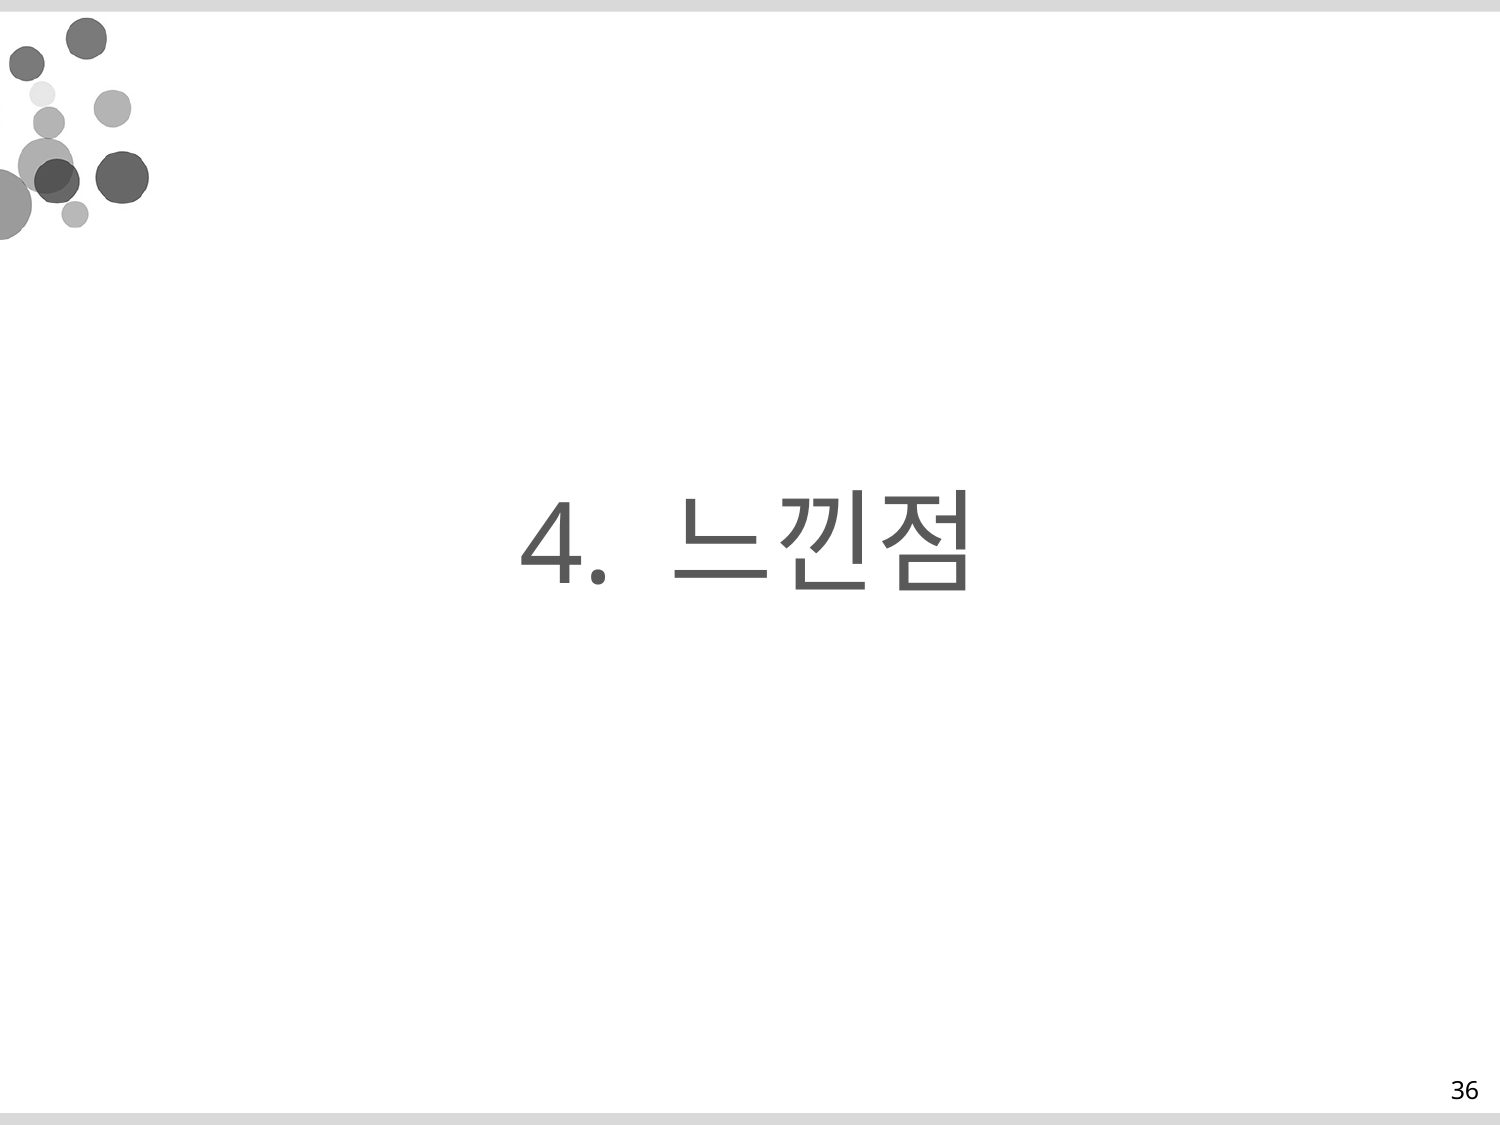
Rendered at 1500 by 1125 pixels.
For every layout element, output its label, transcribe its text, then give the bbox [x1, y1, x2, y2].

slide_number 36 [1144, 1070, 1495, 1113]
text_box 4. 느낀점 [0, 456, 1500, 622]
